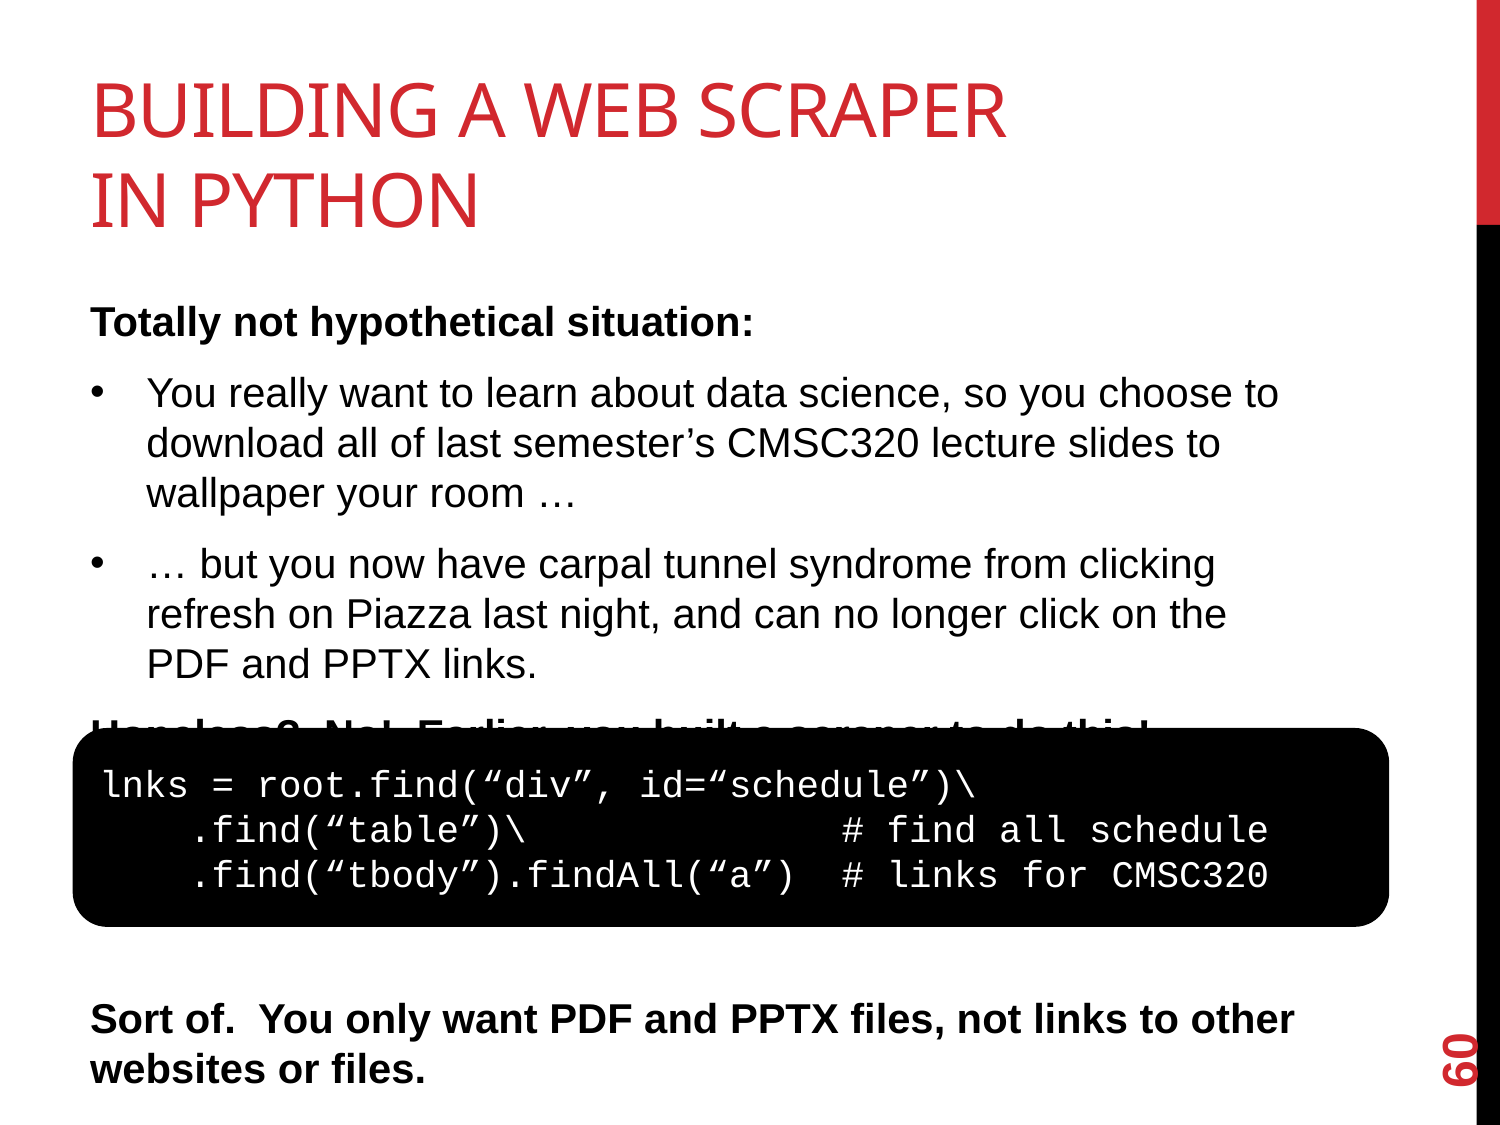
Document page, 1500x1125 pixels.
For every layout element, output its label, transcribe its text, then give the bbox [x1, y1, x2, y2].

list Totally not hypothetical situation: You really want to learn about data science, so you choose to download all of last semester’s CMSC320 lecture slides to wallpaper your room … … but you now have carpal tunnel syndrome from clicking refresh on Piazza last night, and can no longer click on the PDF and PPTX links. Hopeless? No! Earlier, you built a scraper to do this! Sort of. You only want PDF and PPTX files, not links to other websites or files. [75, 287, 1325, 747]
title Building a web scraper in python [75, 25, 1025, 250]
slide_number 60 [1427, 887, 1488, 1104]
text_box lnks = root.find(“div”, id=“schedule”)\ .find(“table”)\ # find all schedule .find(“tbody”).findAll(“a”) # links for CMSC320 [72, 727, 1390, 927]
list Totally not hypothetical situation: You really want to learn about data science, so you choose to download all of last semester’s CMSC320 lecture slides to wallpaper your room … … but you now have carpal tunnel syndrome from clicking refresh on Piazza last night, and can no longer click on the PDF and PPTX links. Hopeless? No! Earlier, you built a scraper to do this! Sort of. You only want PDF and PPTX files, not links to other websites or files. [75, 907, 1325, 1104]
